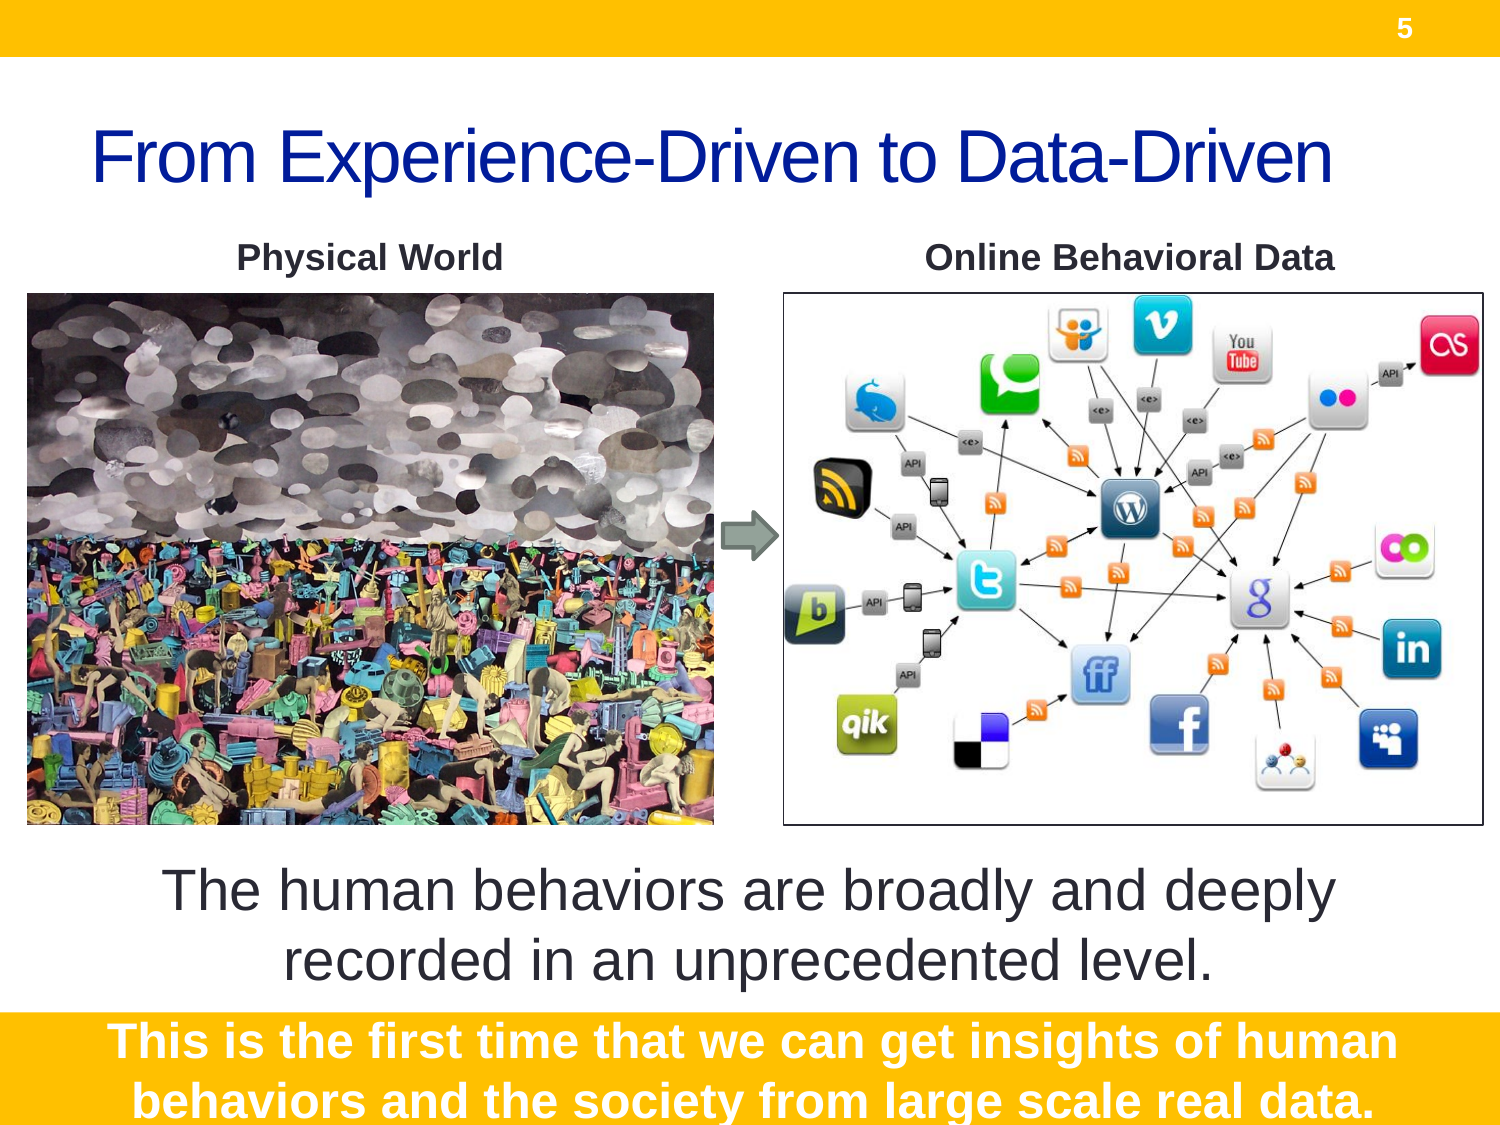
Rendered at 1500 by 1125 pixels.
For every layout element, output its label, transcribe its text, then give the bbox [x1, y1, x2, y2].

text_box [26, 225, 715, 825]
text_box This is the first time that we can get insights of human behaviors and the society from large scale real data. [31, 1000, 1476, 1125]
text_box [784, 225, 1483, 825]
text_box [725, 510, 780, 562]
title From Experience-Driven to Data-Driven [75, 71, 1425, 234]
slide_number 5 [1381, 0, 1500, 55]
text_box The human behaviors are broadly and deeply recorded in an unprecedented level. [22, 844, 1478, 1000]
